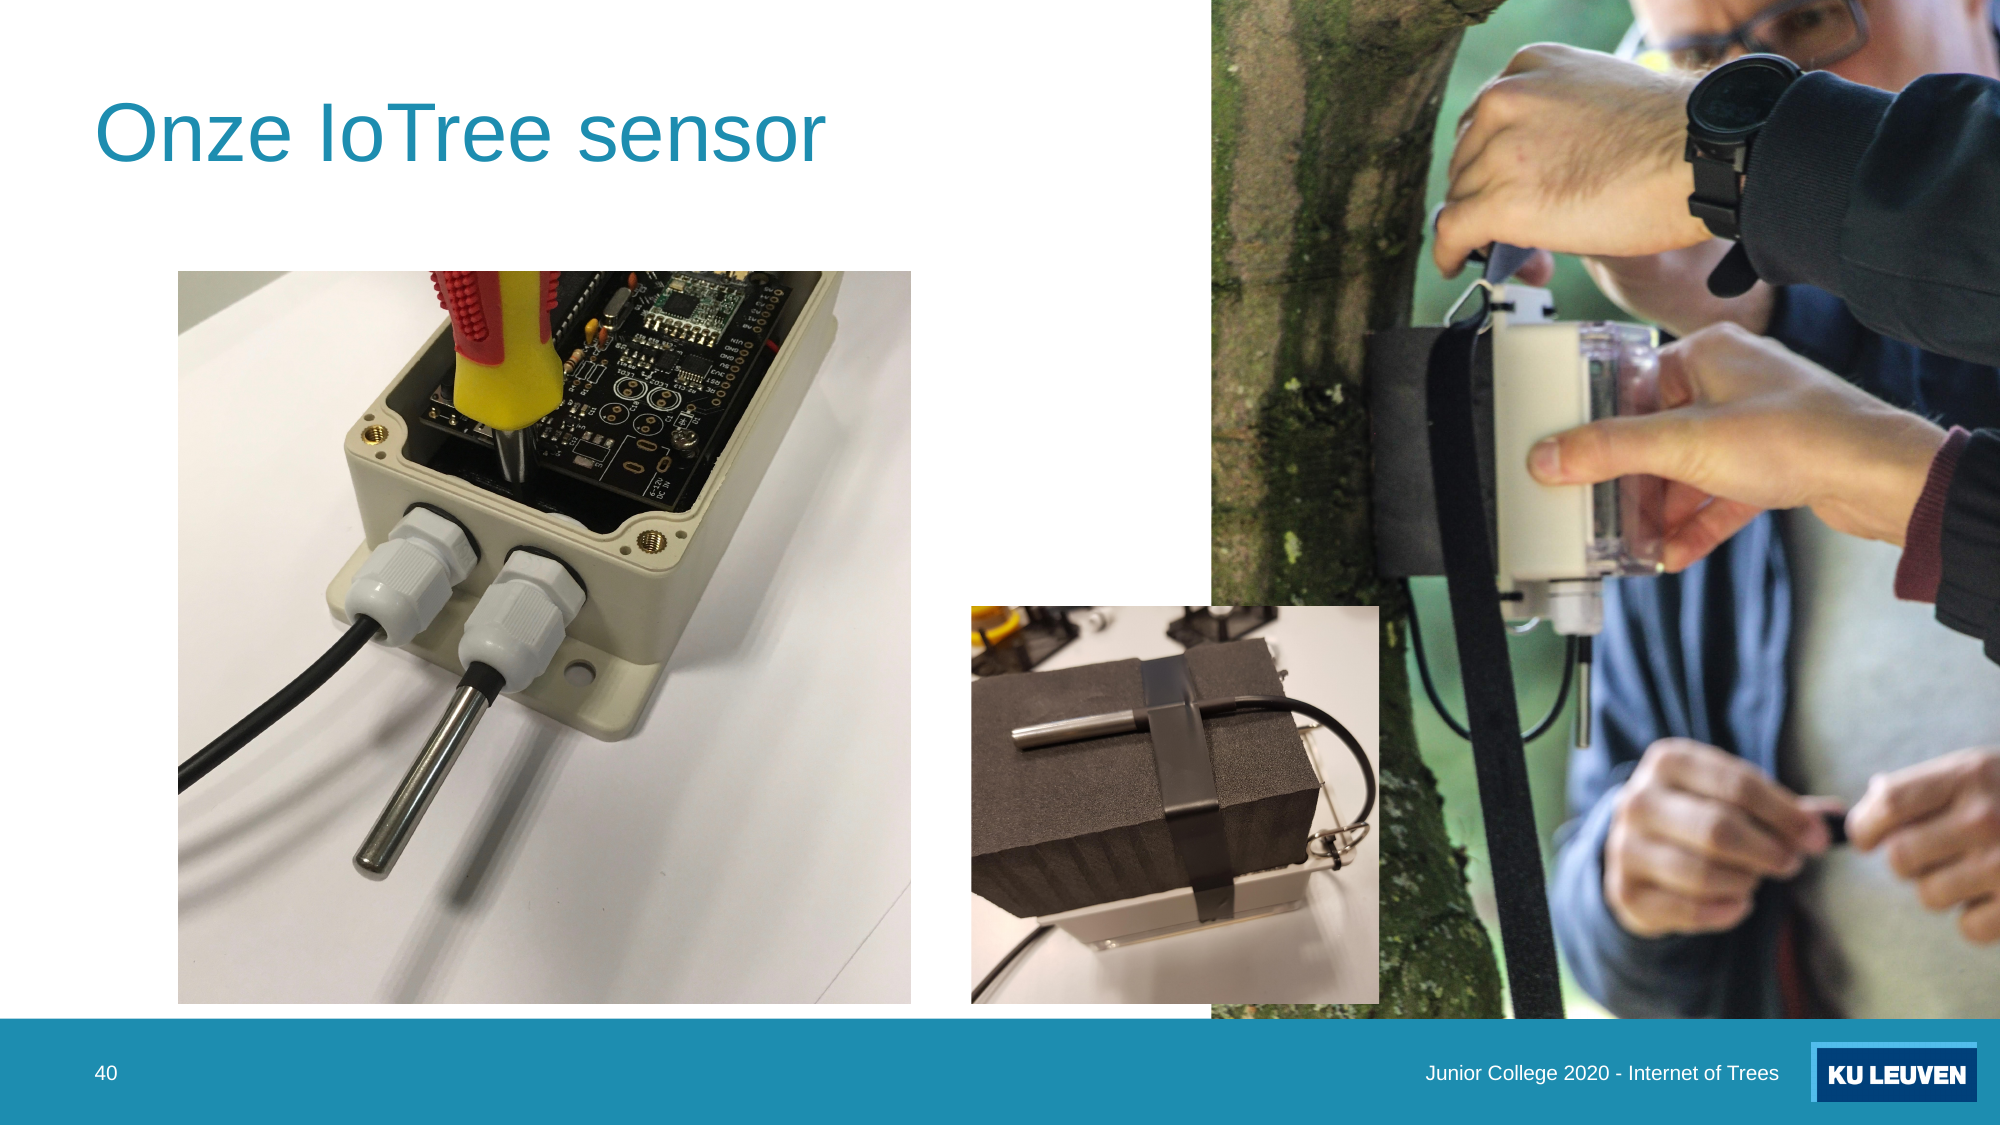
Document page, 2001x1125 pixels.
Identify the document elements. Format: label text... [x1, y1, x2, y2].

title Onze IoTree sensor [94, 33, 1211, 223]
footer Junior College 2020 - Internet of Trees [721, 1018, 1809, 1125]
picture [178, 271, 911, 1004]
picture [971, 0, 2000, 1019]
picture [1811, 1042, 1977, 1102]
slide_number 40 [94, 1018, 201, 1125]
